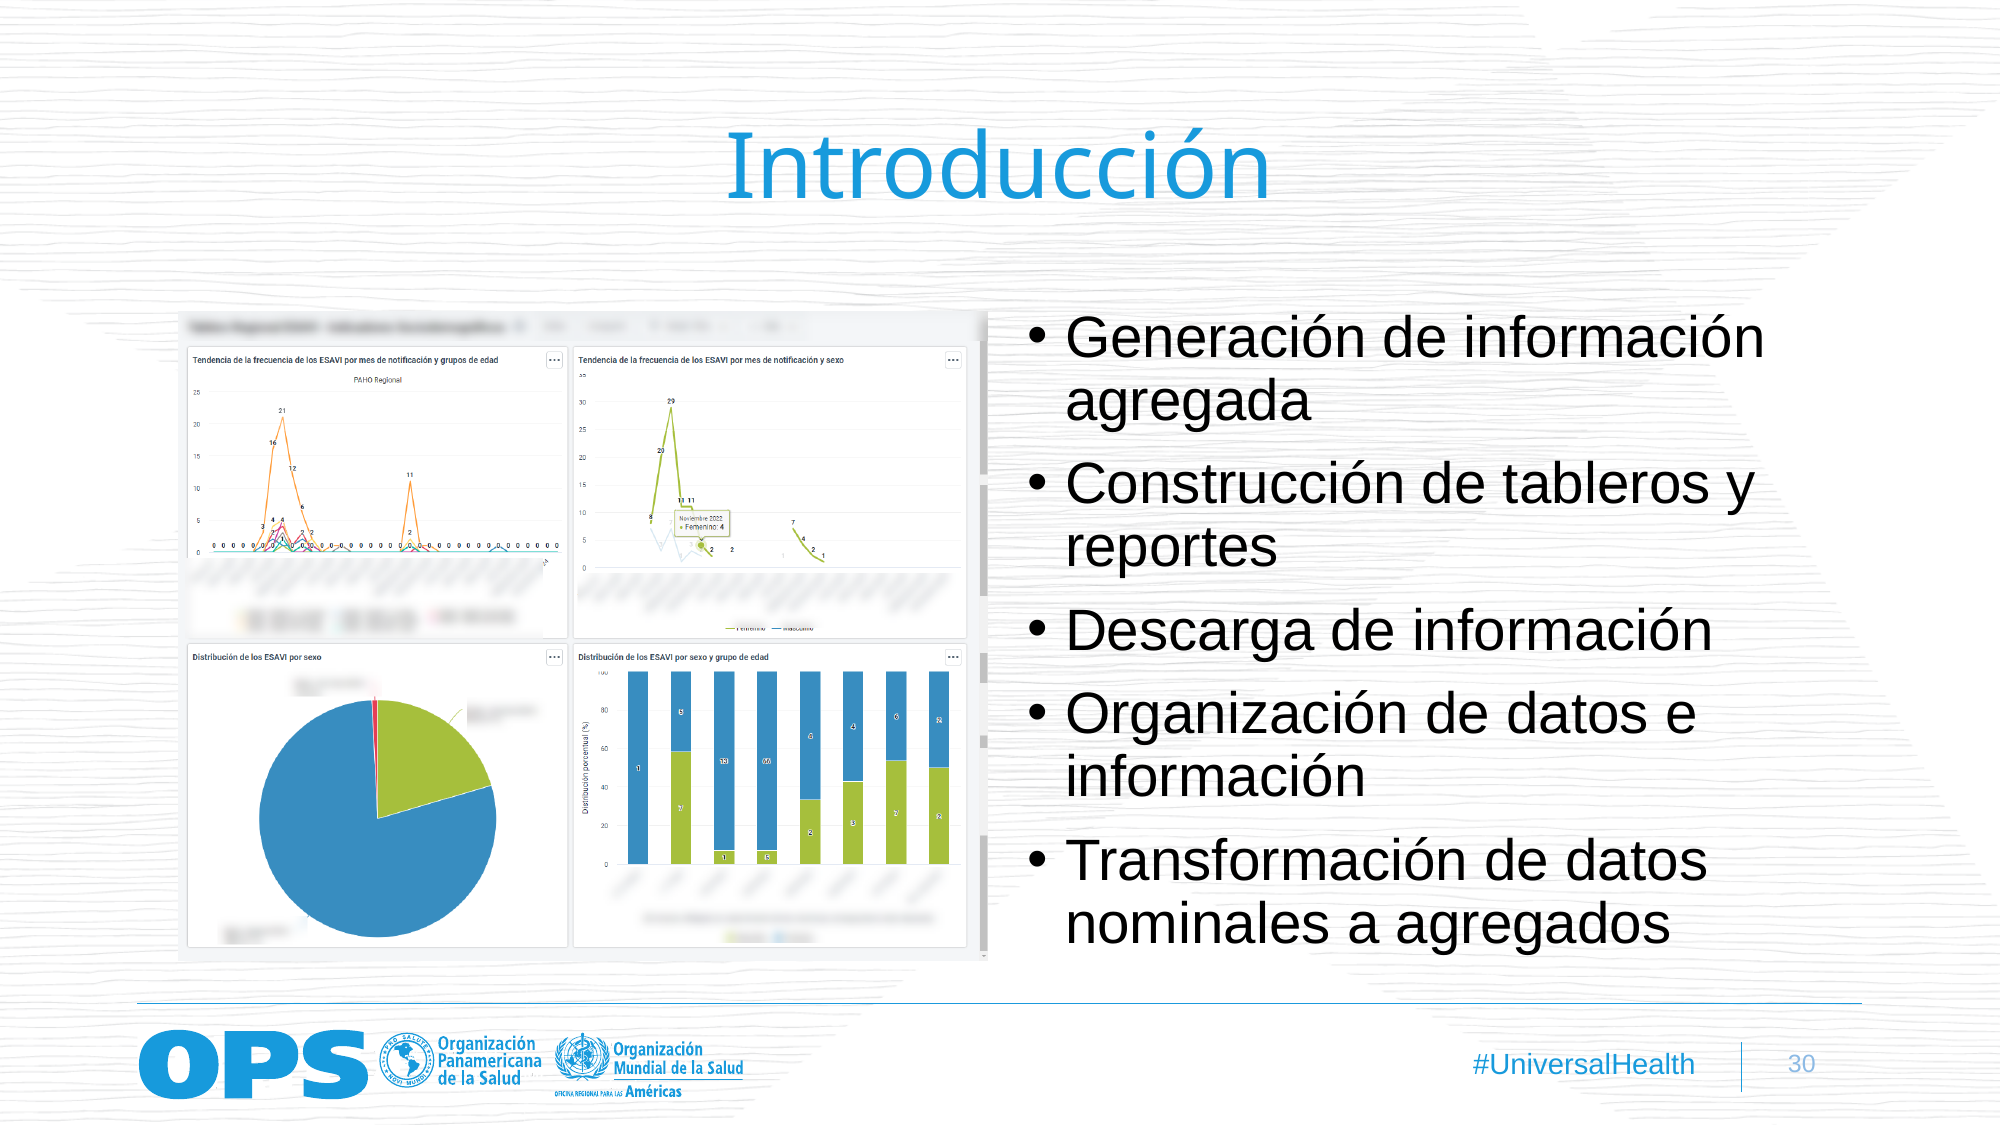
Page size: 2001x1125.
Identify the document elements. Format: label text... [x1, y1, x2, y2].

picture [178, 311, 988, 961]
title Introducción [137, 59, 1863, 278]
slide_number 30 [1741, 1032, 1863, 1093]
list Generación de información agregada Construcción de tableros y reportes Descarga de información Organización de datos e información Transformación de datos nominales a agregados [1012, 299, 1863, 974]
